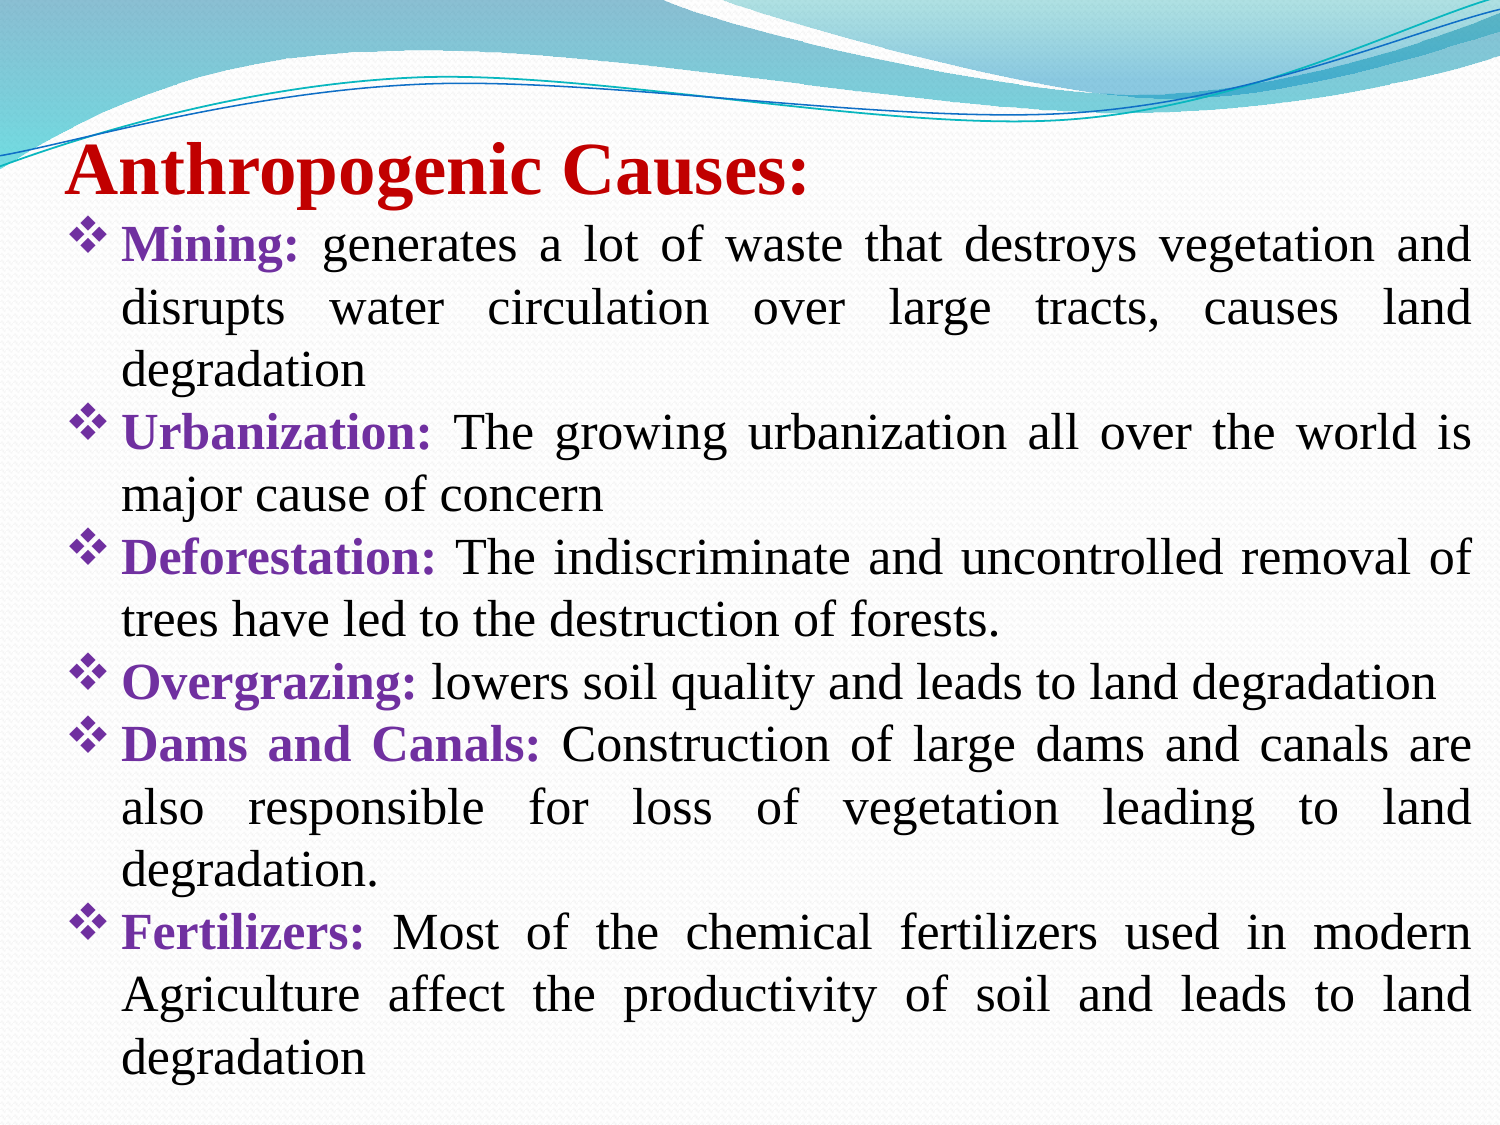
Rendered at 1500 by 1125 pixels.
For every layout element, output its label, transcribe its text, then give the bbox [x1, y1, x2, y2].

text_box Anthropogenic Causes: Mining: generates a lot of waste that destroys vegetation and disrupts water circulation over large tracts, causes land degradation Urbanization: The growing urbanization all over the world is major cause of concern Deforestation: The indiscriminate and uncontrolled removal of trees have led to the destruction of forests. Overgrazing: lowers soil quality and leads to land degradation Dams and Canals: Construction of large dams and canals are also responsible for loss of vegetation leading to land degradation. Fertilizers: Most of the chemical fertilizers used in modern Agriculture affect the productivity of soil and leads to land degradation [49, 112, 1488, 1092]
